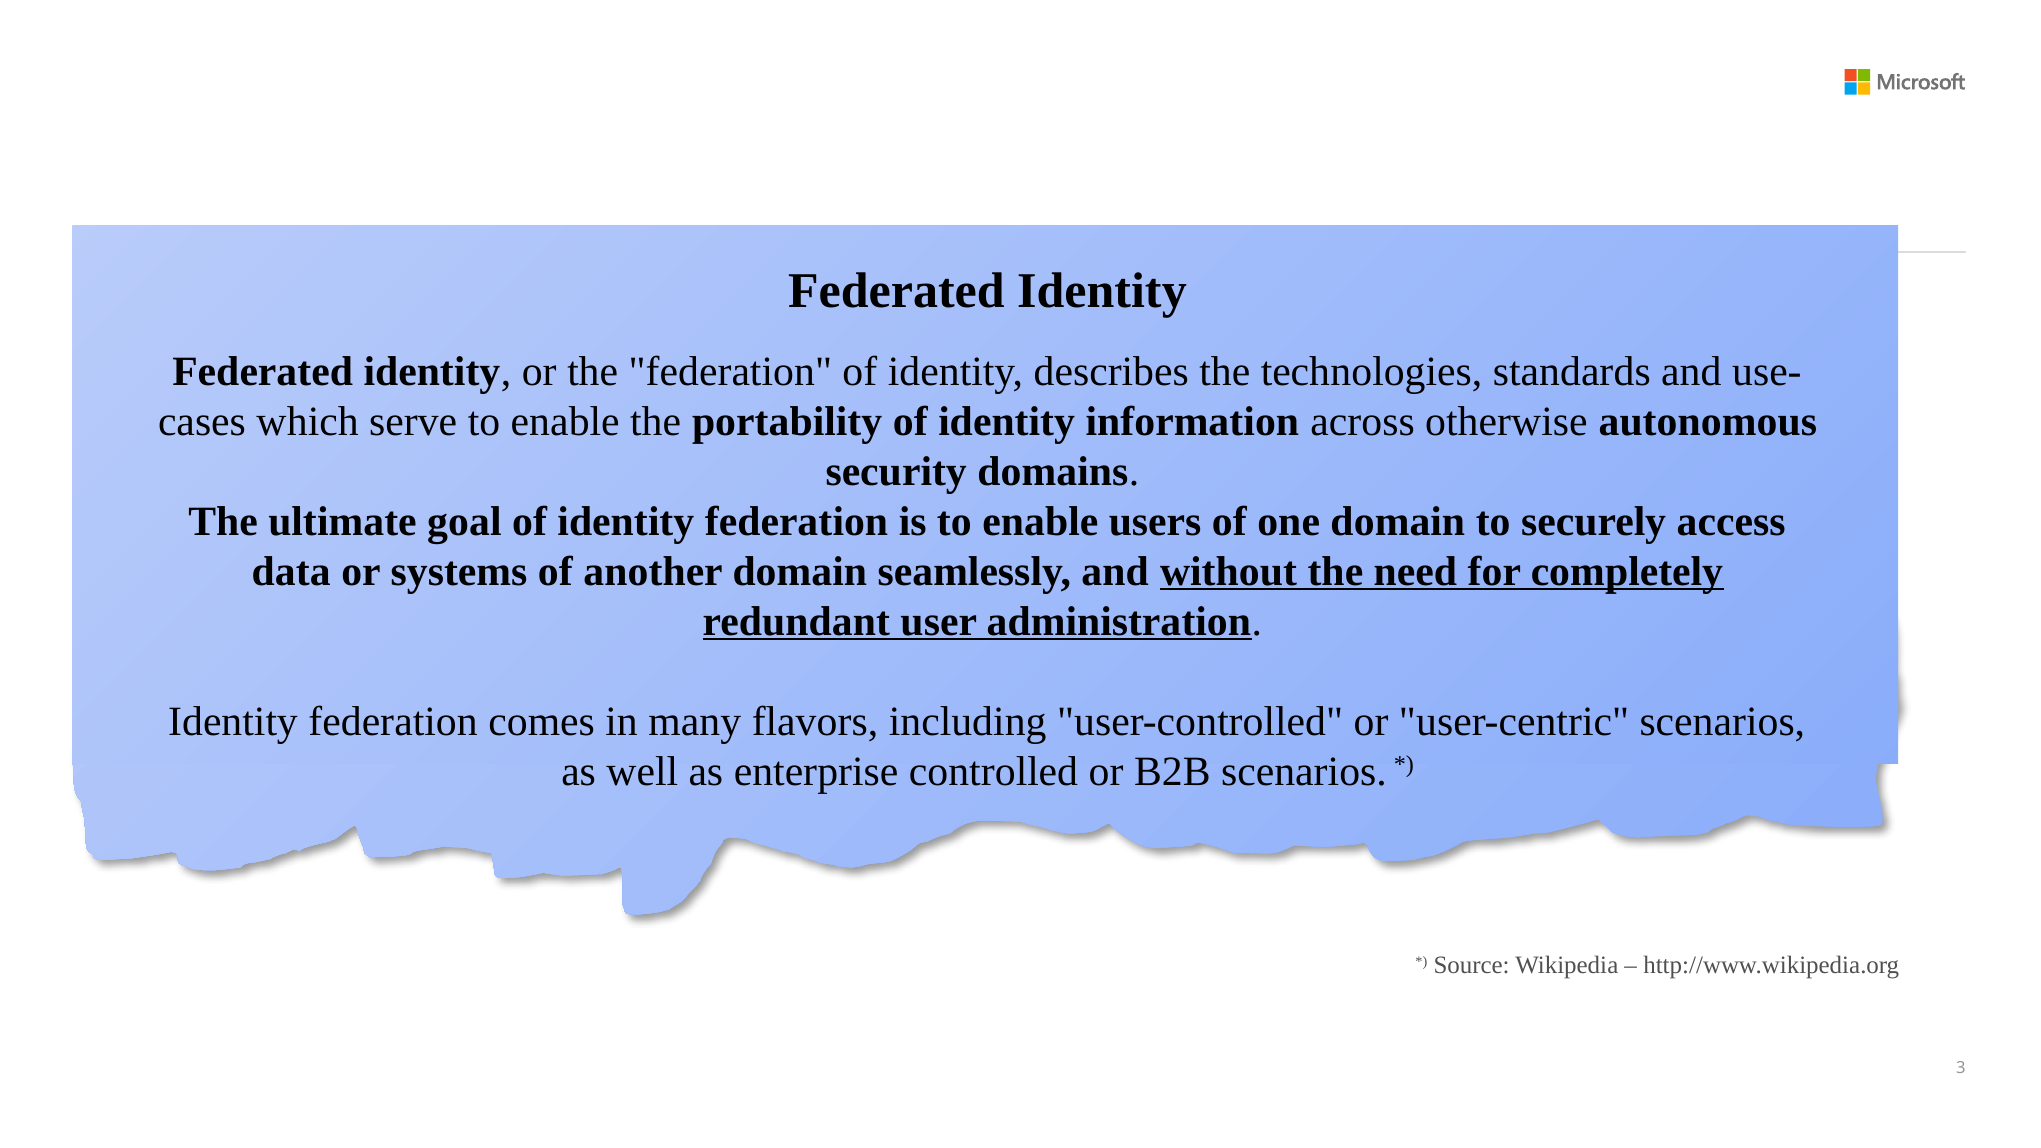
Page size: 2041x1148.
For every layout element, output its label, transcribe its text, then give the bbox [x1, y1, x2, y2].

text_box *) Source: Wikipedia – http://www.wikipedia.org [1335, 941, 1915, 987]
slide_number 2 [1904, 1058, 1966, 1077]
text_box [72, 225, 1899, 915]
